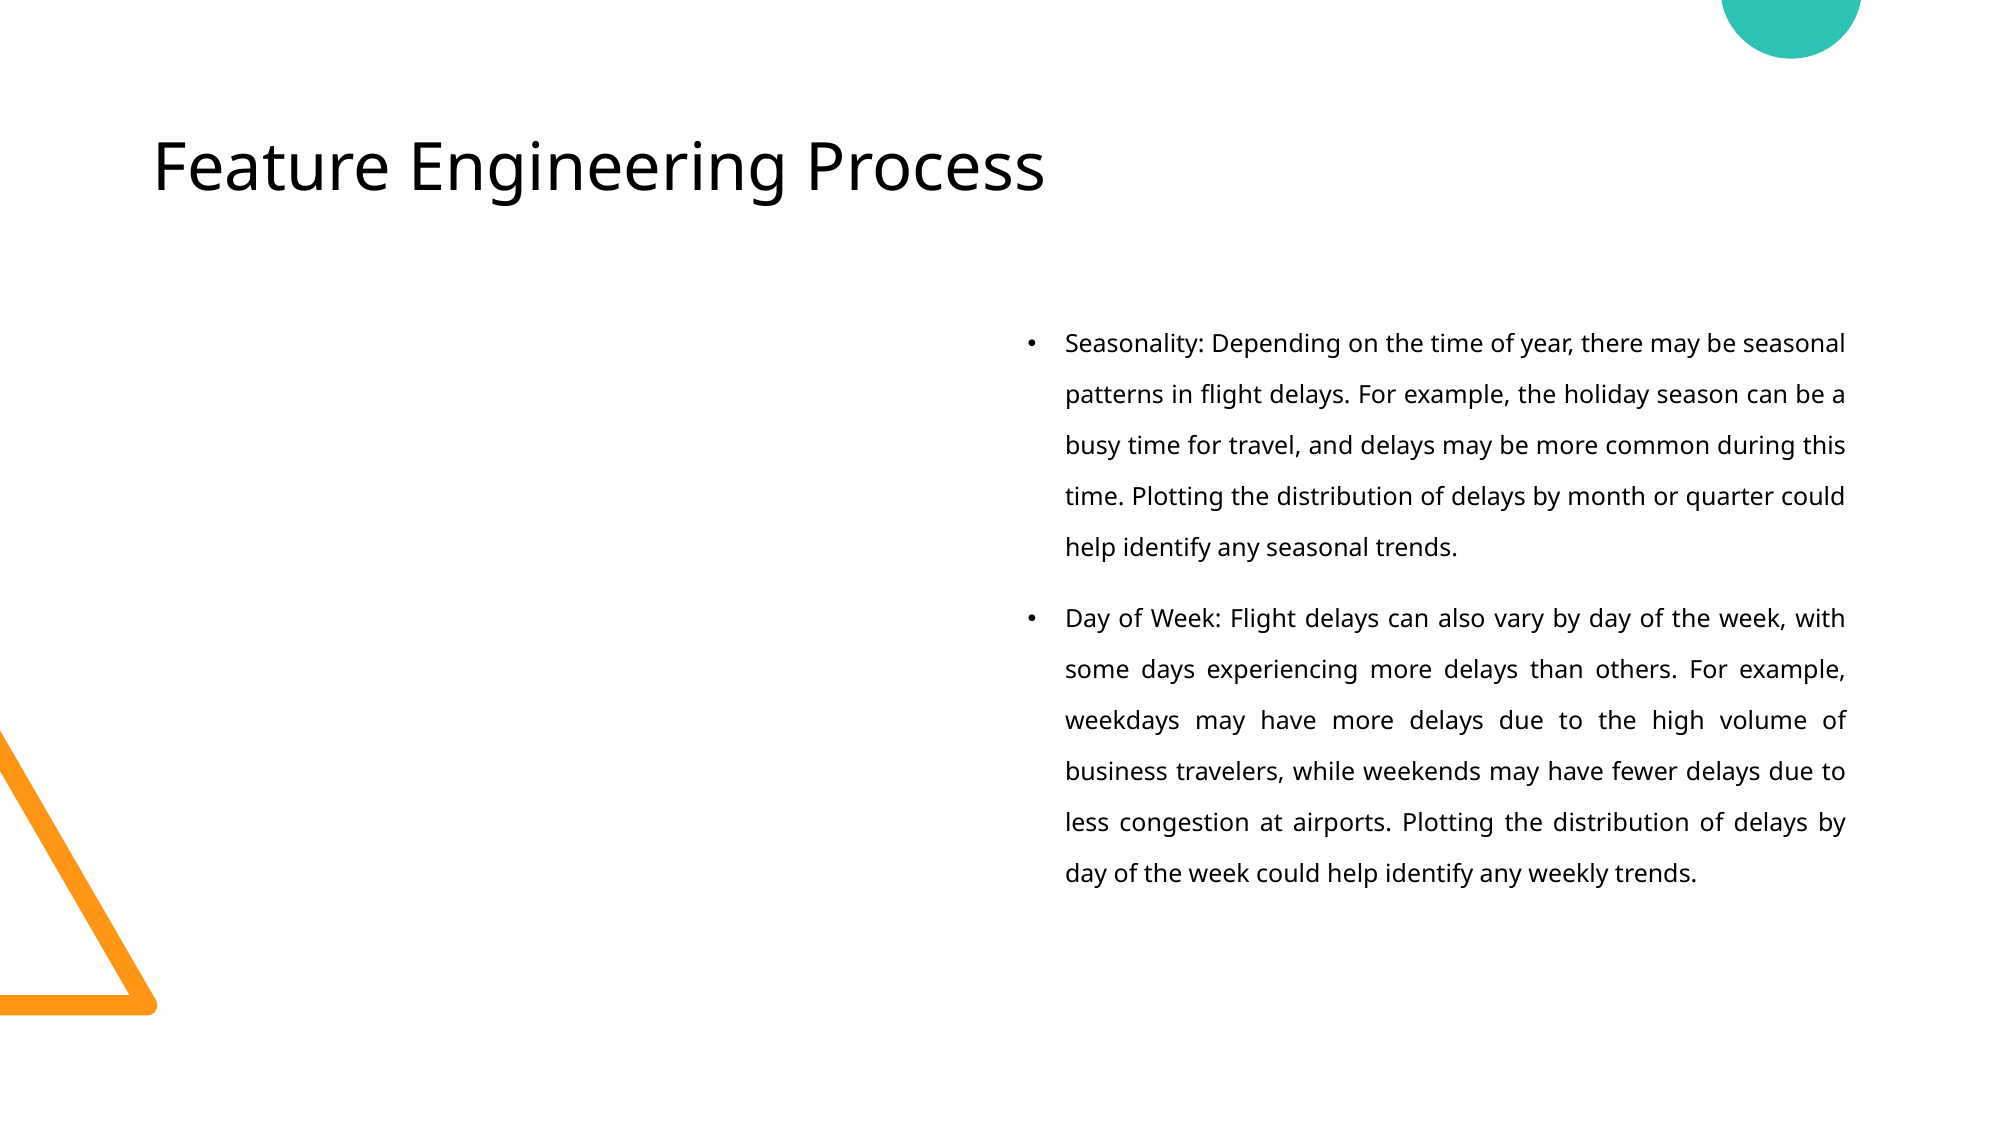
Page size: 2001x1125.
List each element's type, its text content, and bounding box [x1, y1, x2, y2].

title Feature Engineering Process [137, 59, 1863, 278]
list Seasonality: Depending on the time of year, there may be seasonal patterns in flight delays. For example, the holiday season can be a busy time for travel, and delays may be more common during this time. Plotting the distribution of delays by month or quarter could help identify any seasonal trends. Day of Week: Flight delays can also vary by day of the week, with some days experiencing more delays than others. For example, weekdays may have more delays due to the high volume of business travelers, while weekends may have fewer delays due to less congestion at airports. Plotting the distribution of delays by day of the week could help identify any weekly trends. [1012, 299, 1863, 1014]
